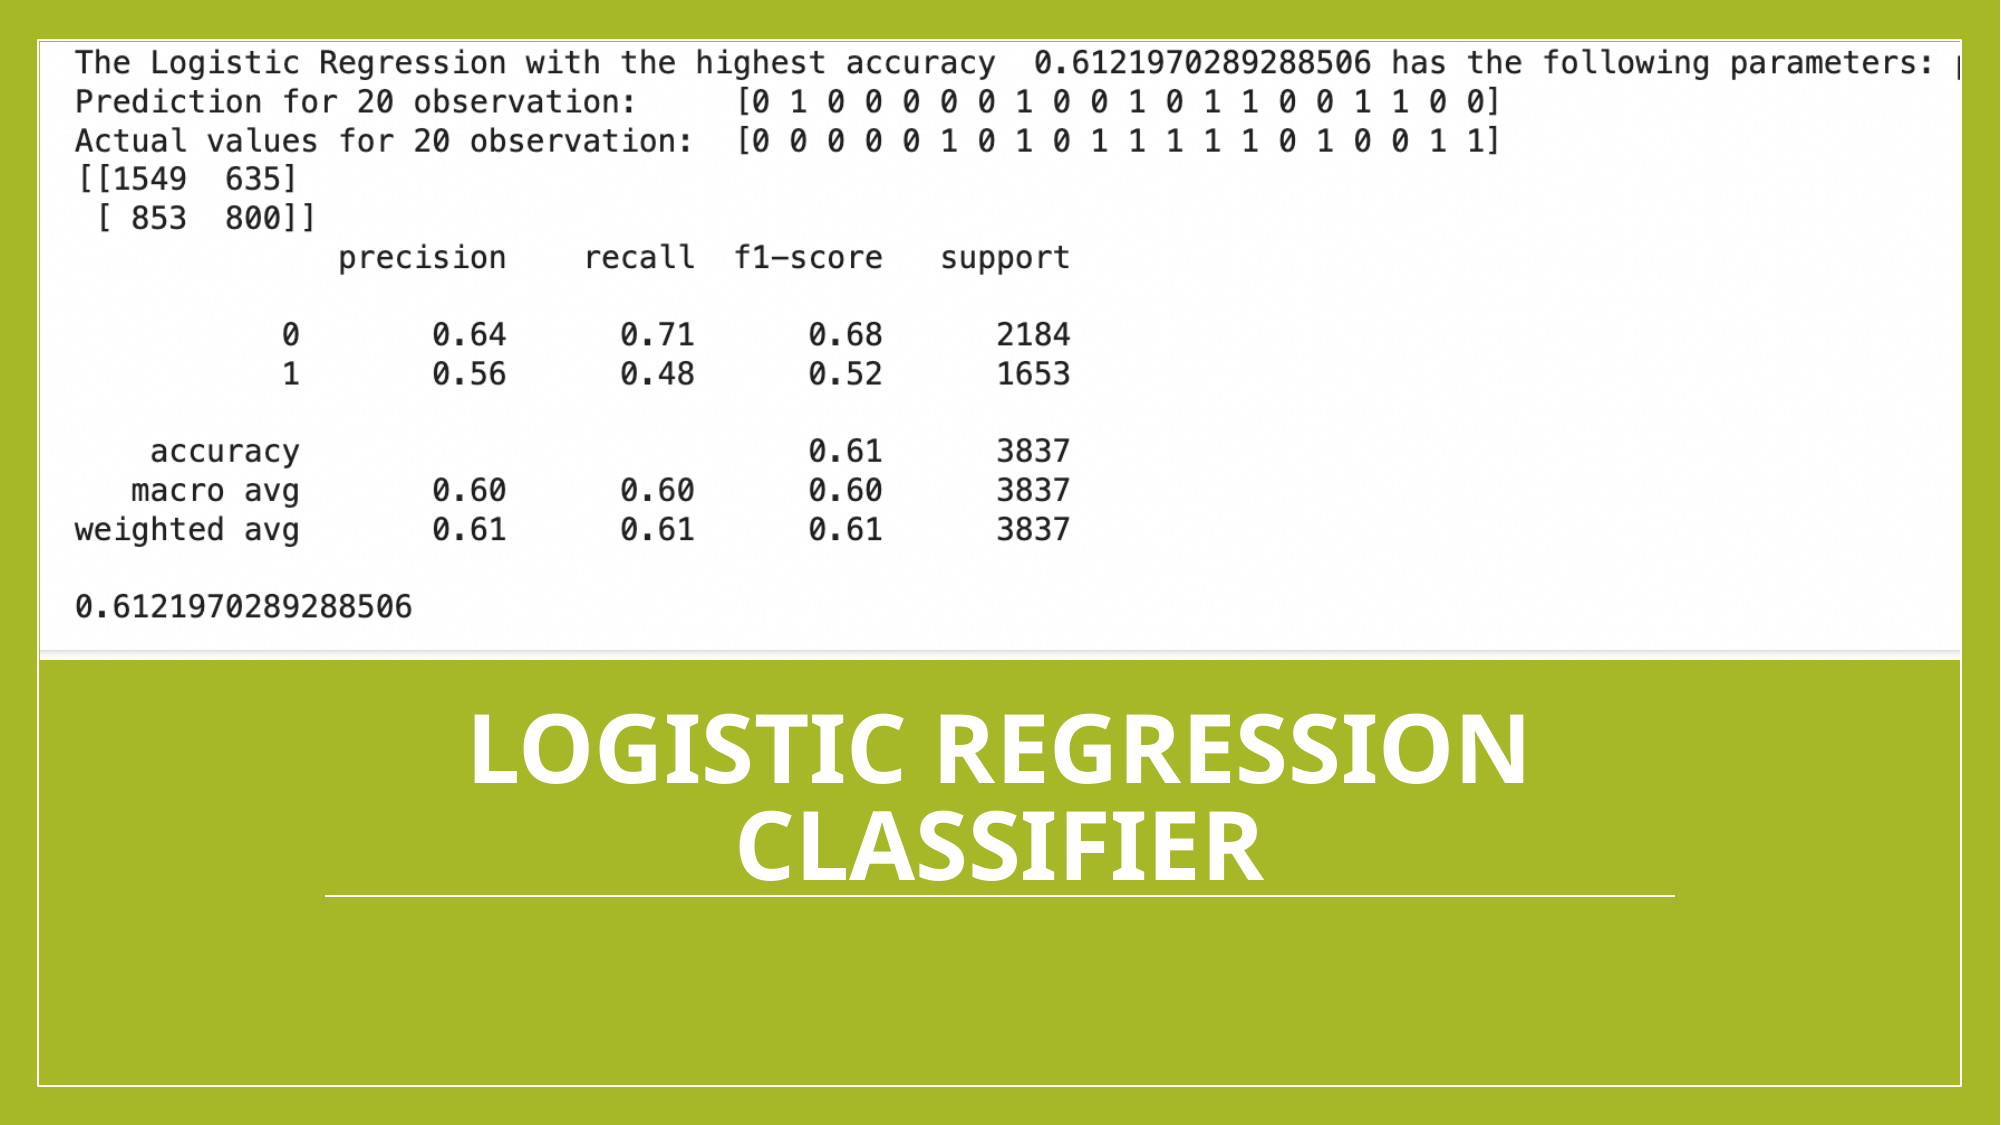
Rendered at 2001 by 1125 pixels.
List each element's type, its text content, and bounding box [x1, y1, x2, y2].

title Logistic Regression Classifier [182, 690, 1818, 908]
text_box [36, 668, 1963, 1088]
picture [39, 41, 1961, 660]
text_box [36, 38, 1963, 46]
